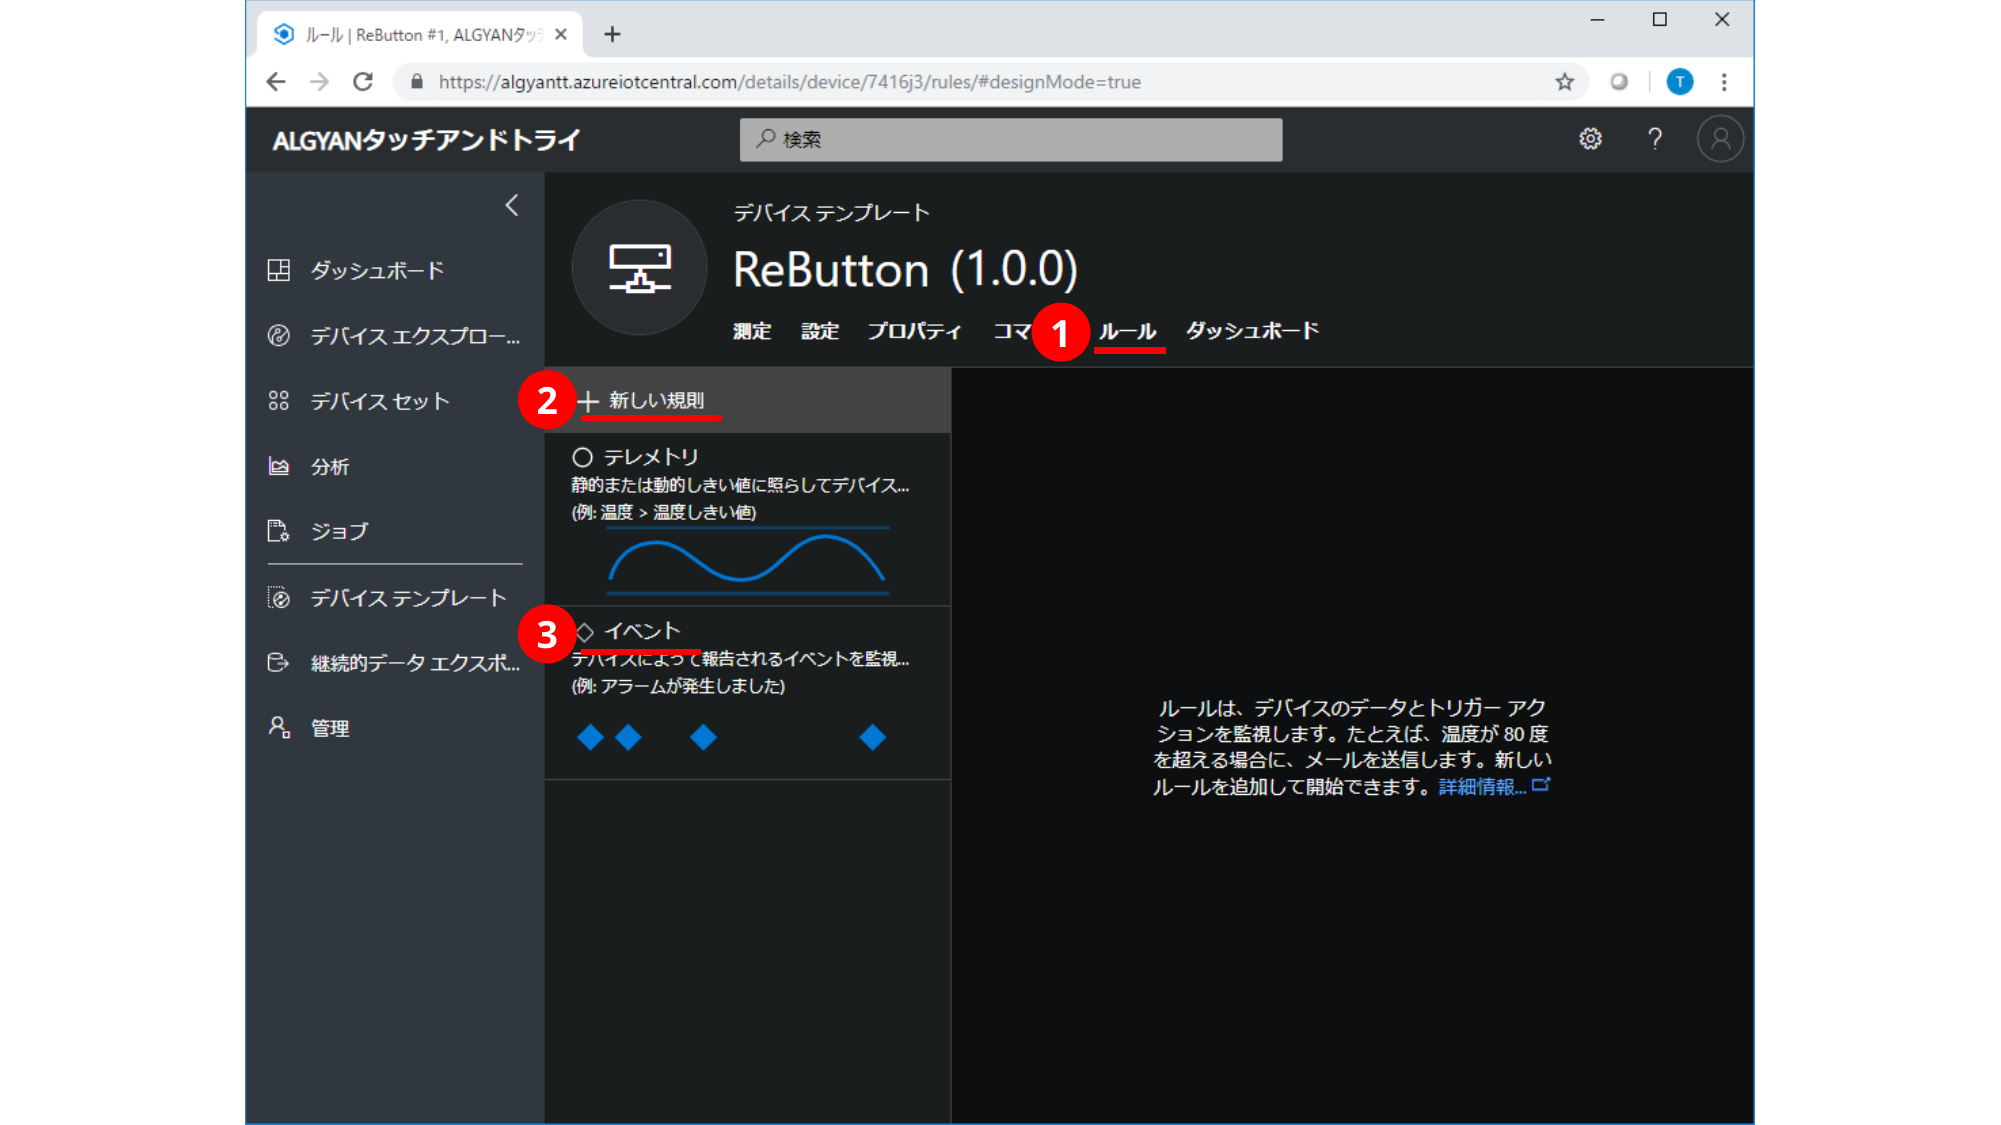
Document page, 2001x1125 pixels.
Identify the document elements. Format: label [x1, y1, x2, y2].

picture [245, 0, 1755, 1125]
